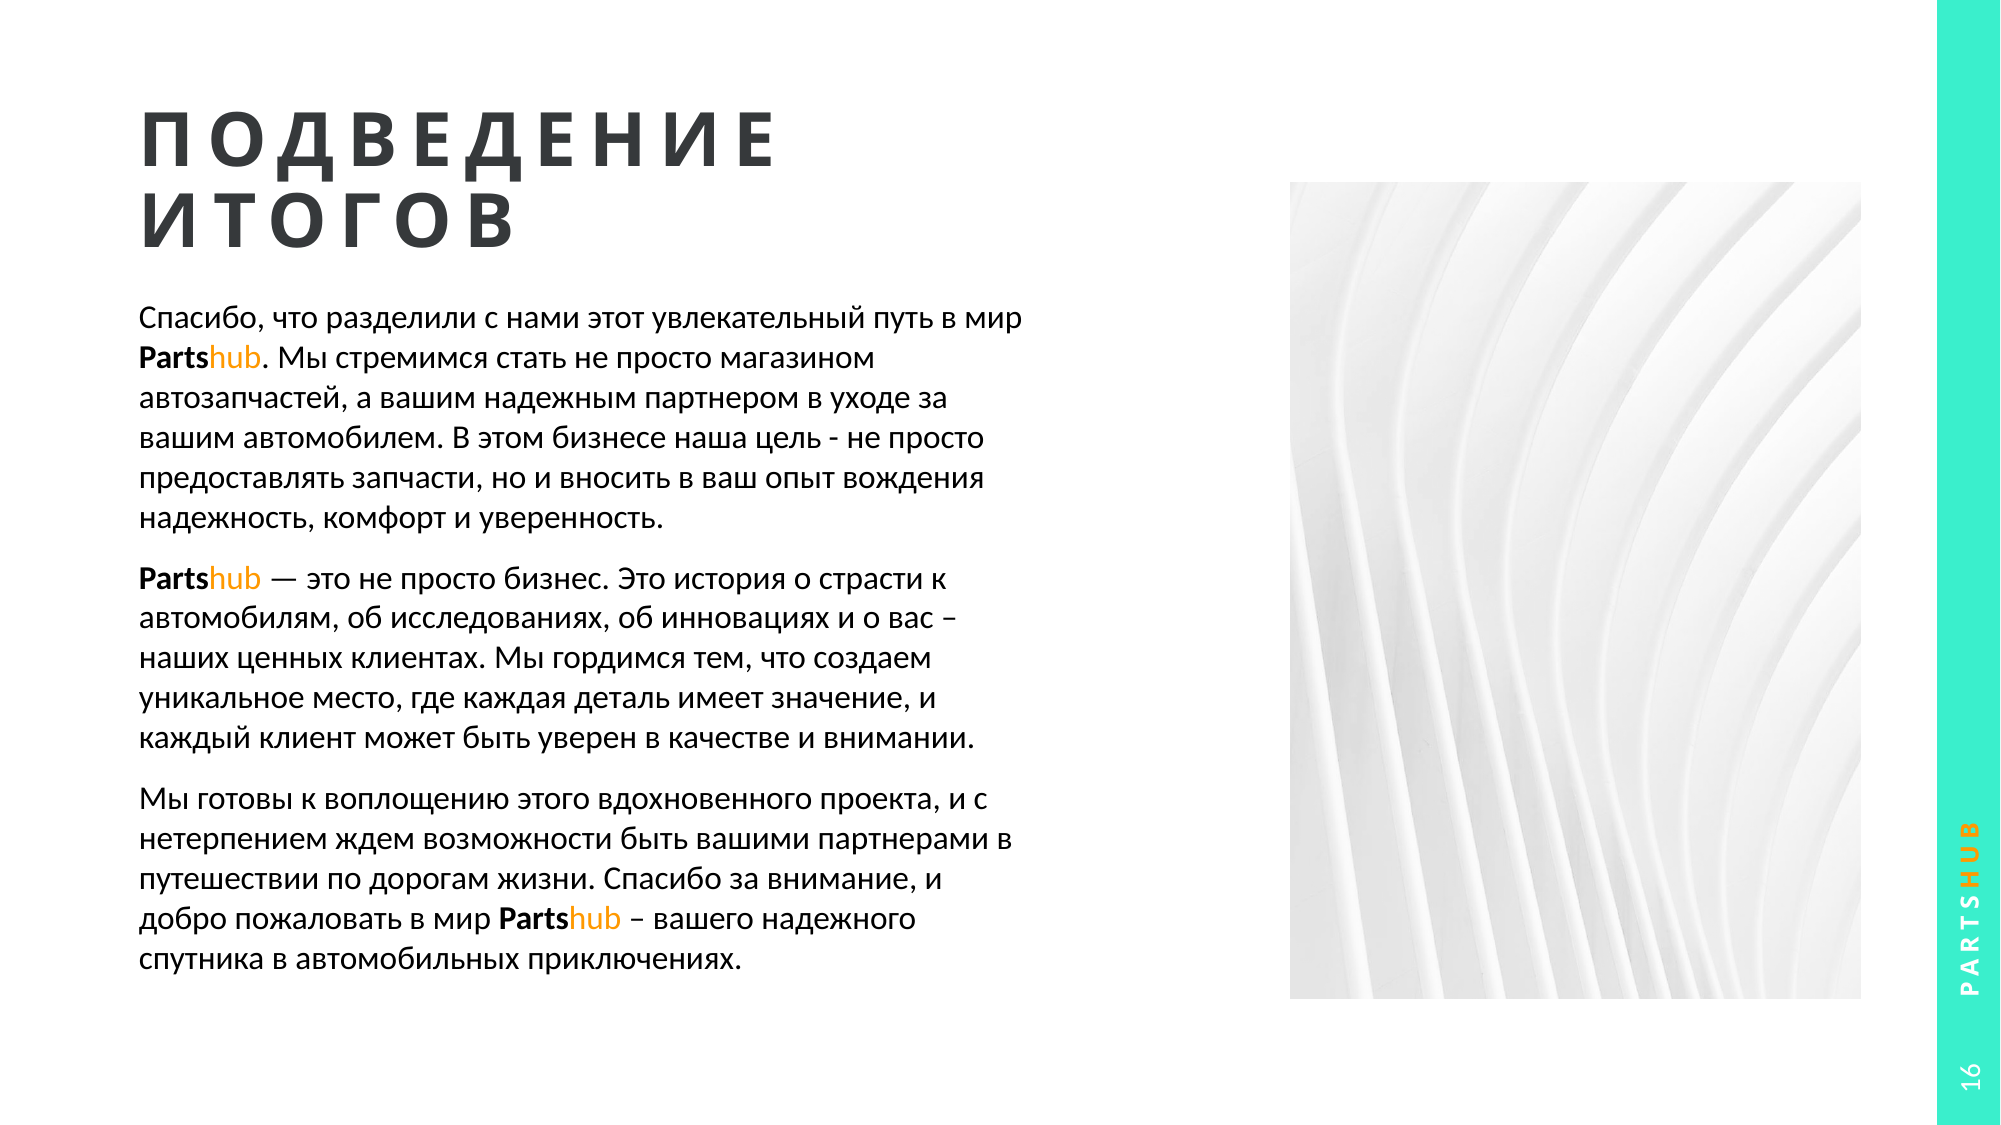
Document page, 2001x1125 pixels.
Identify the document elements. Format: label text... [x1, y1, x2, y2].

picture [1290, 182, 1861, 999]
slide_number 16 [1937, 1032, 2000, 1125]
footer partshub [1937, 0, 2000, 1032]
title ПОДВЕДЕНИЕ ИТОГОВ [139, 102, 1082, 263]
list Спасибо, что разделили с нами этот увлекательный путь в мир Partshub. Мы стремимся стать не просто магазином автозапчастей, а вашим надежным партнером в уходе за вашим автомобилем. В этом бизнесе наша цель - не просто предоставлять запчасти, но и вносить в ваш опыт вождения надежность, комфорт и уверенность. Partshub — это не просто бизнес. Это история о страсти к автомобилям, об исследованиях, об инновациях и о вас – наших ценных клиентах. Мы гордимся тем, что создаем уникальное место, где каждая деталь имеет значение, и каждый клиент может быть уверен в качестве и внимании. Мы готовы к воплощению этого вдохновенного проекта, и с нетерпением ждем возможности быть вашими партнерами в путешествии по дорогам жизни. Спасибо за внимание, и добро пожаловать в мир Partshub – вашего надежного спутника в автомобильных приключениях. [139, 295, 1025, 973]
